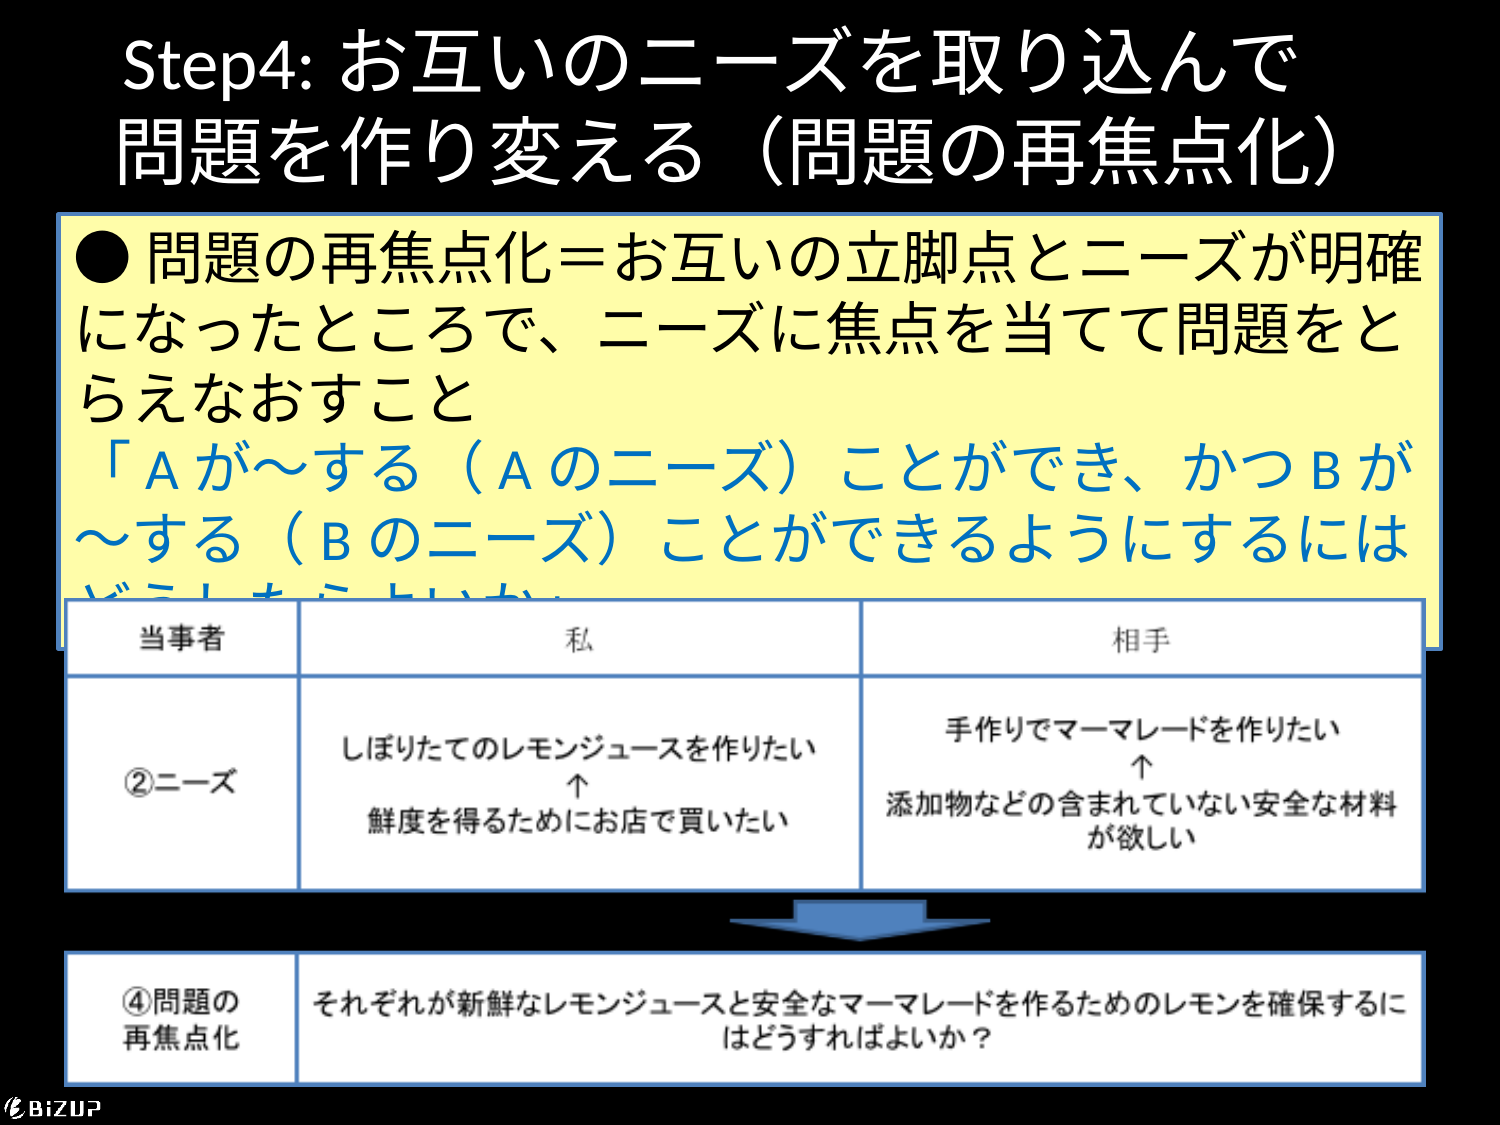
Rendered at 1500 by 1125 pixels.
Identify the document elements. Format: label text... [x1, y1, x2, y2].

picture [4, 1097, 101, 1119]
text_box [0, 74, 1500, 150]
title Step4:お互いのニーズを取り込んで 問題を作り変える（問題の再焦点化） [75, 150, 1425, 199]
picture [64, 598, 1427, 1087]
text_box [0, 0, 1500, 74]
text_box ●問題の再焦点化＝お互いの立脚点とニーズが明確になったところで、ニーズに焦点を当てて問題をとらえなおすこと 「Aが～する（Aのニーズ）ことができ、かつBが～する（Bのニーズ）ことができるようにするにはどうしたらよいか」 [56, 212, 1443, 651]
